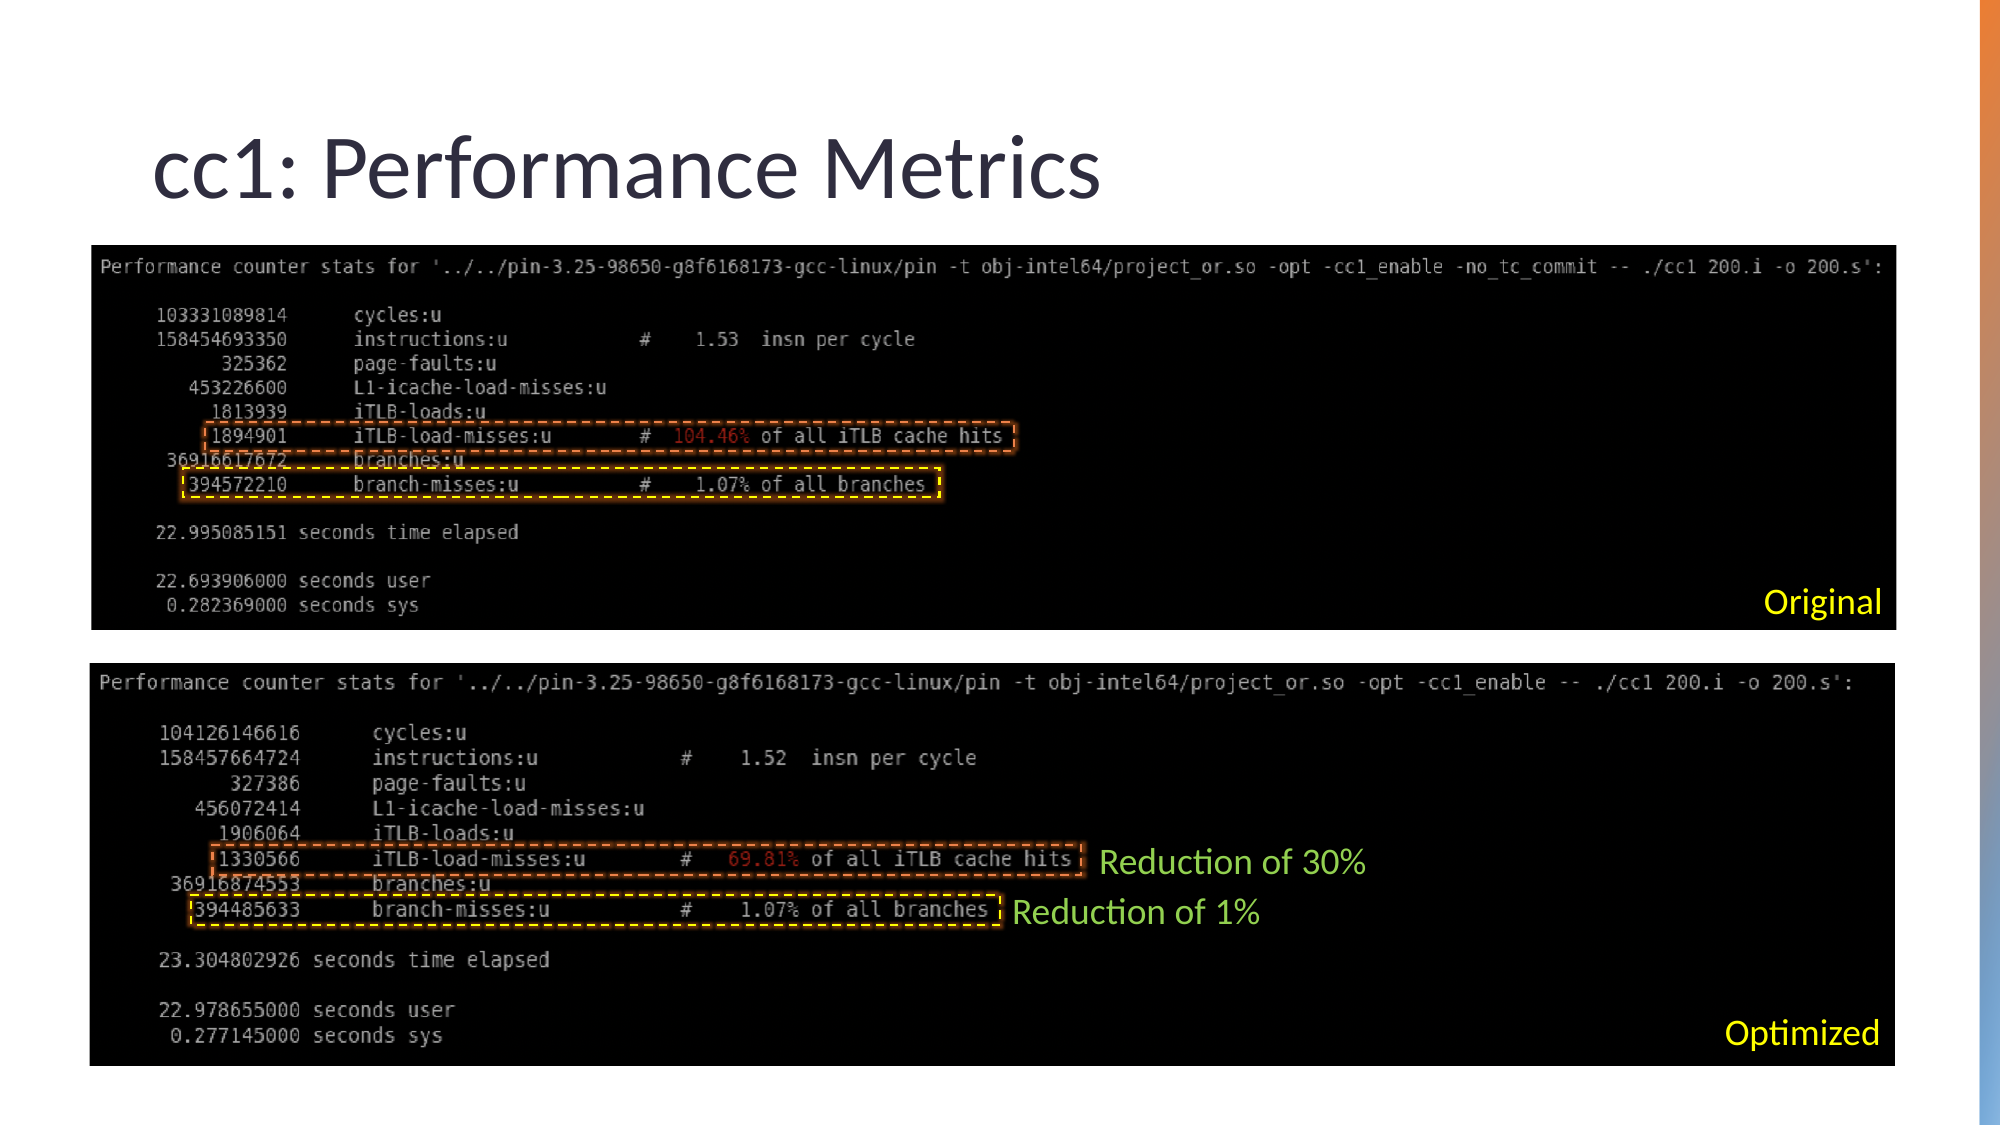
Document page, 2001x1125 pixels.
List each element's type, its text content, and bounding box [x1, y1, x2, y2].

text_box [1979, 0, 2000, 1125]
picture [91, 245, 1897, 630]
picture [89, 663, 1895, 1066]
text_box Optimized [1895, 1000, 1899, 1061]
title cc1: Performance Metrics [137, 59, 1863, 245]
